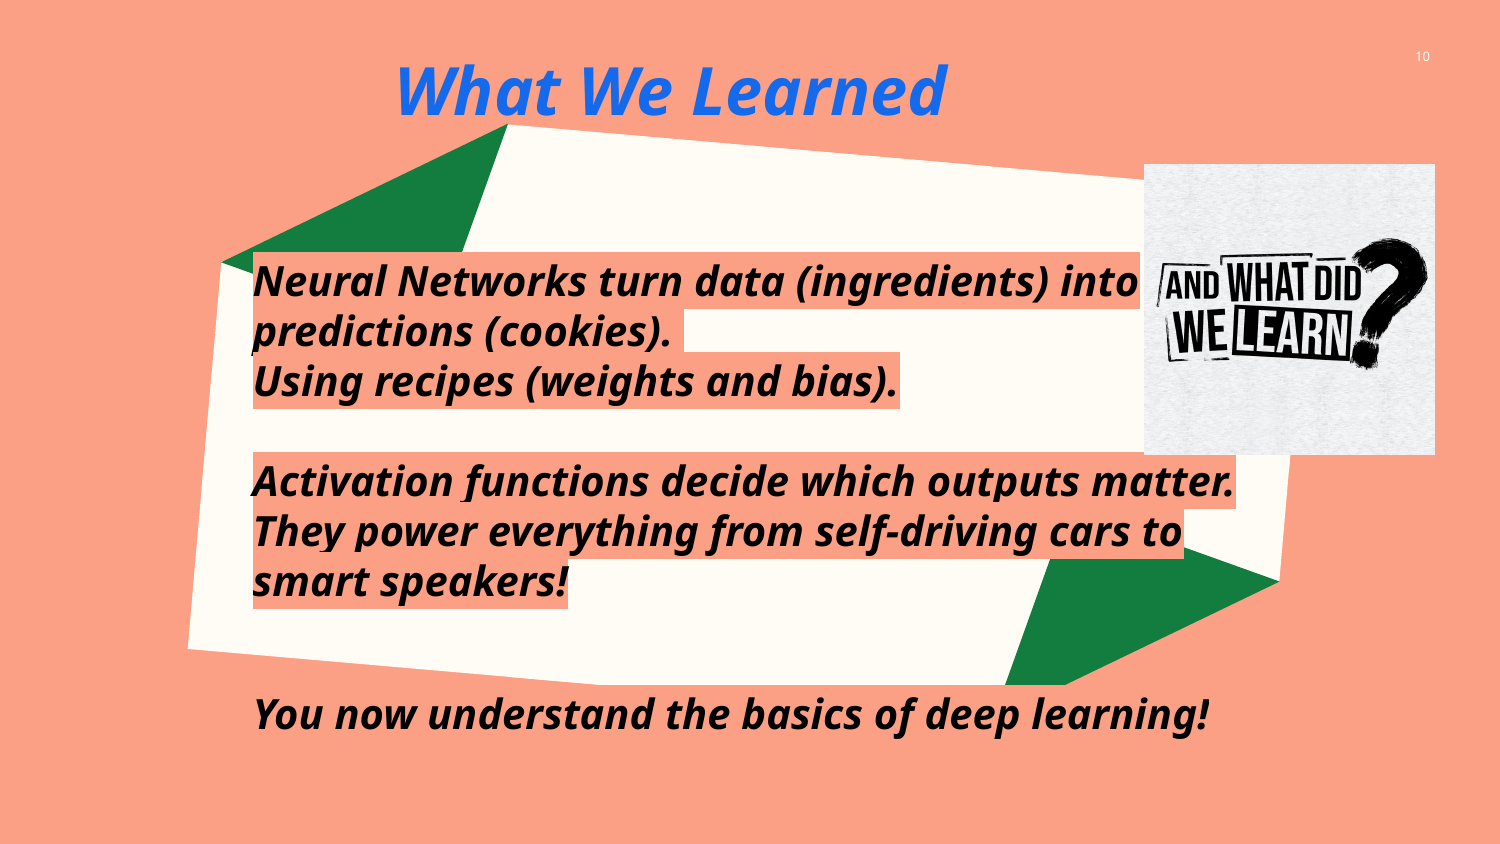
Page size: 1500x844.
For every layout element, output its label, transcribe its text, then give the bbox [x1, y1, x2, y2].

picture [1144, 164, 1435, 455]
subtitle What We Learned [379, 33, 1137, 189]
title Neural Networks turn data (ingredients) into predictions (cookies). Using recipes (weights and bias). Activation functions decide which outputs matter. They power everything from self-driving cars to smart speakers! You now understand the basics of deep learning! [237, 189, 1279, 760]
slide_number ‹#› [1355, 33, 1446, 82]
